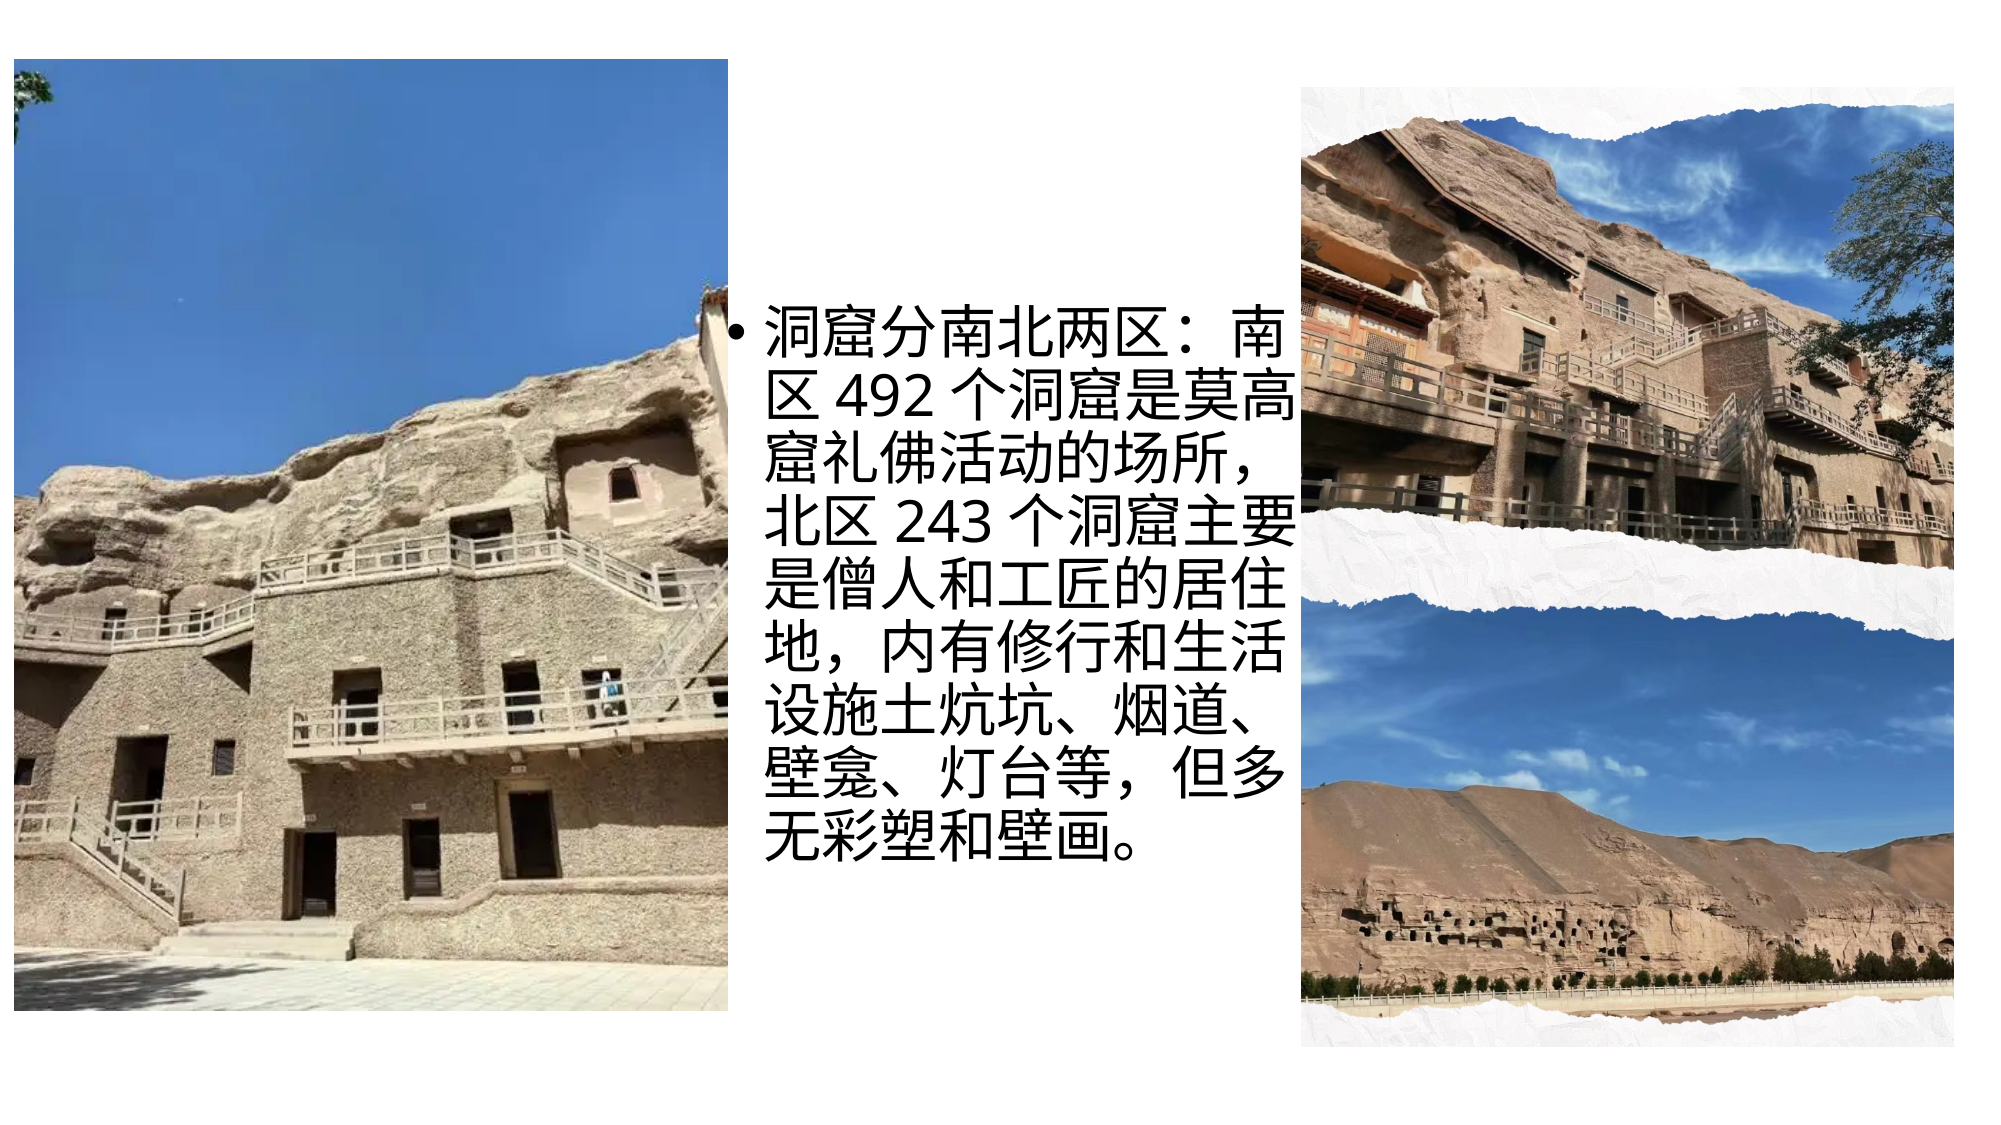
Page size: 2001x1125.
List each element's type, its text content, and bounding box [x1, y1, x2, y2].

picture [14, 59, 728, 1011]
picture [1301, 87, 1954, 1047]
list 洞窟分南北两区：南区492个洞窟是莫高窟礼佛活动的场所，北区243个洞窟主要是僧人和工匠的居住地，内有修行和生活设施土炕坑、烟道、壁龛、灯台等，但多无彩塑和壁画。 [728, 295, 1301, 1010]
